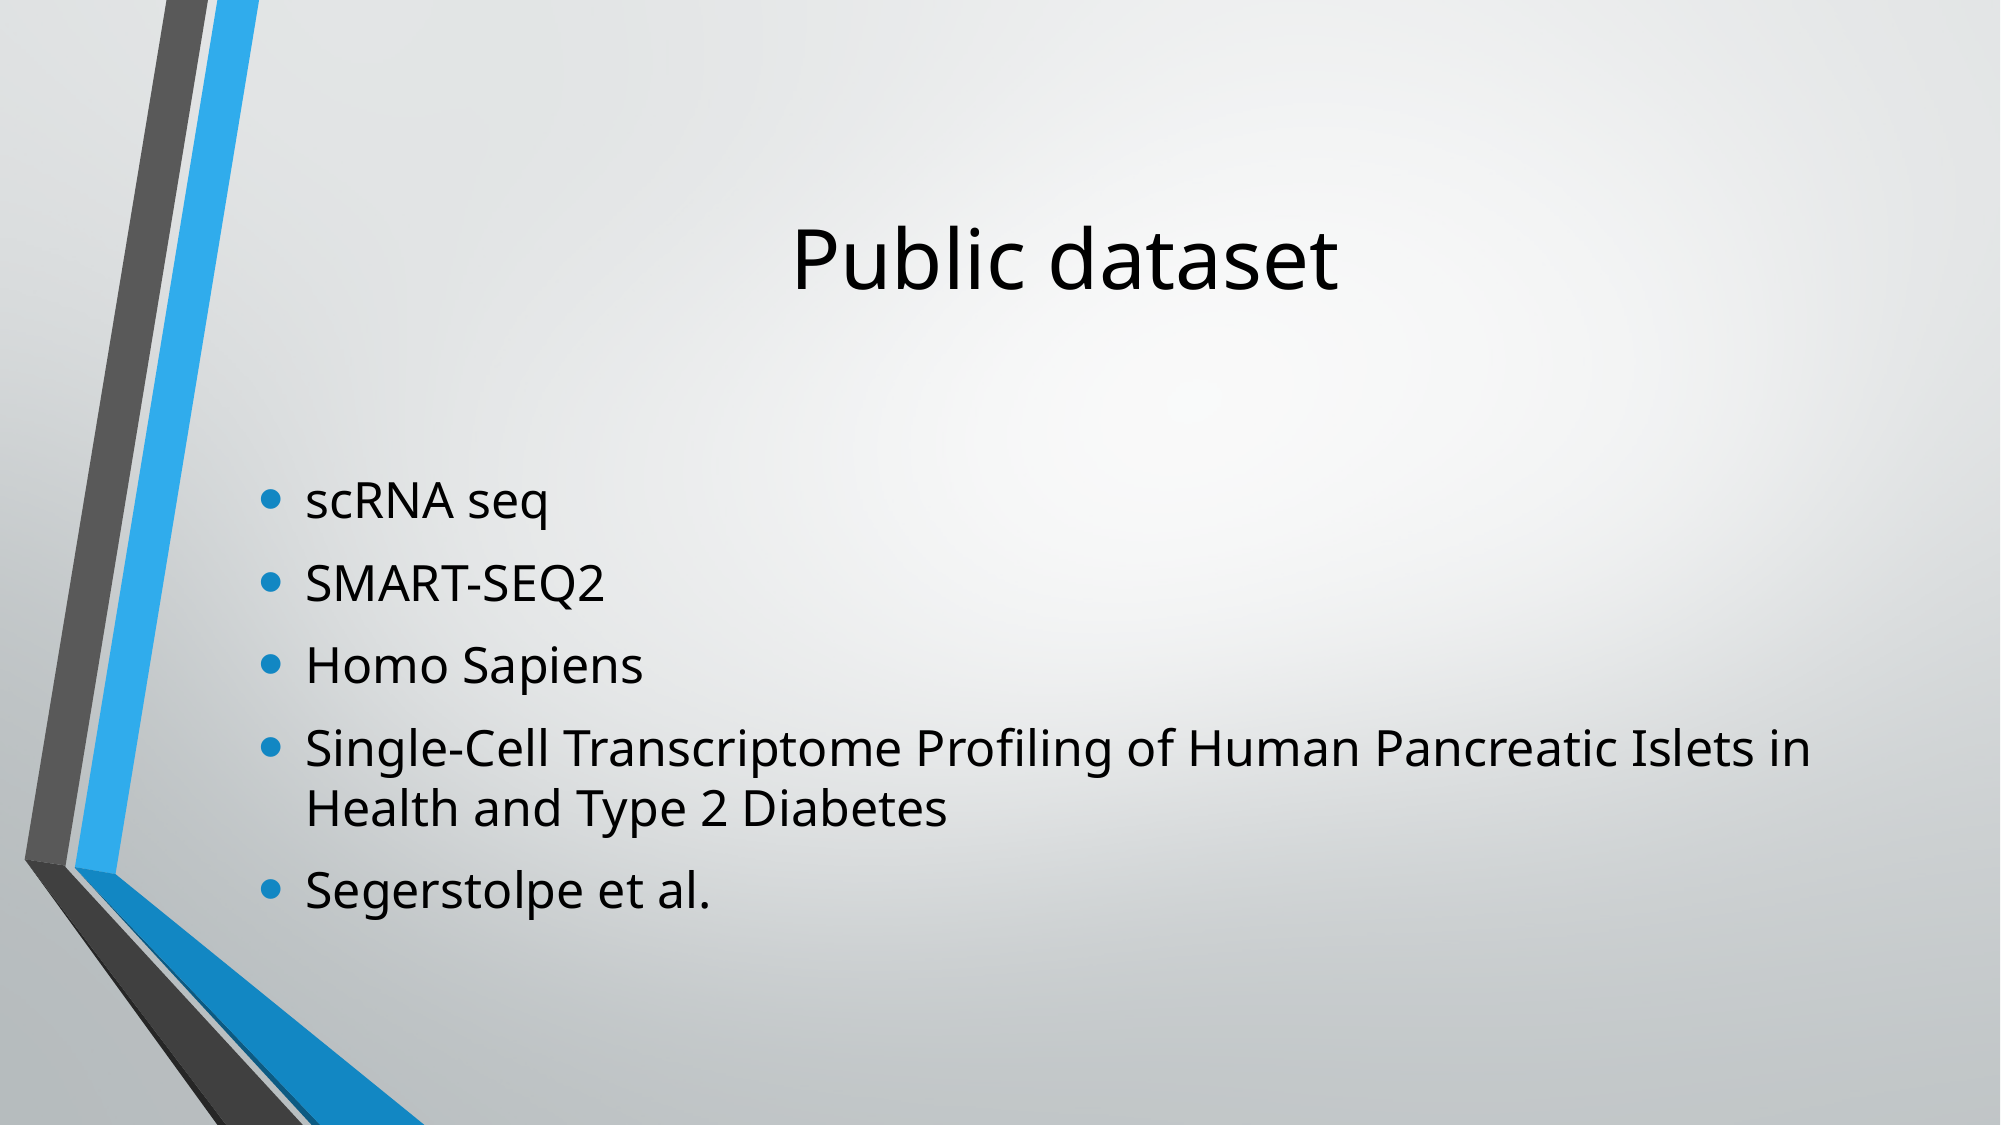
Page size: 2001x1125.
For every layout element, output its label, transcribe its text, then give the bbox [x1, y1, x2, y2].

title Public dataset [243, 112, 1887, 400]
list scRNA seq SMART-SEQ2 Homo Sapiens Single-Cell Transcriptome Profiling of Human Pancreatic Islets in Health and Type 2 Diabetes Segerstolpe et al. [243, 437, 1887, 950]
